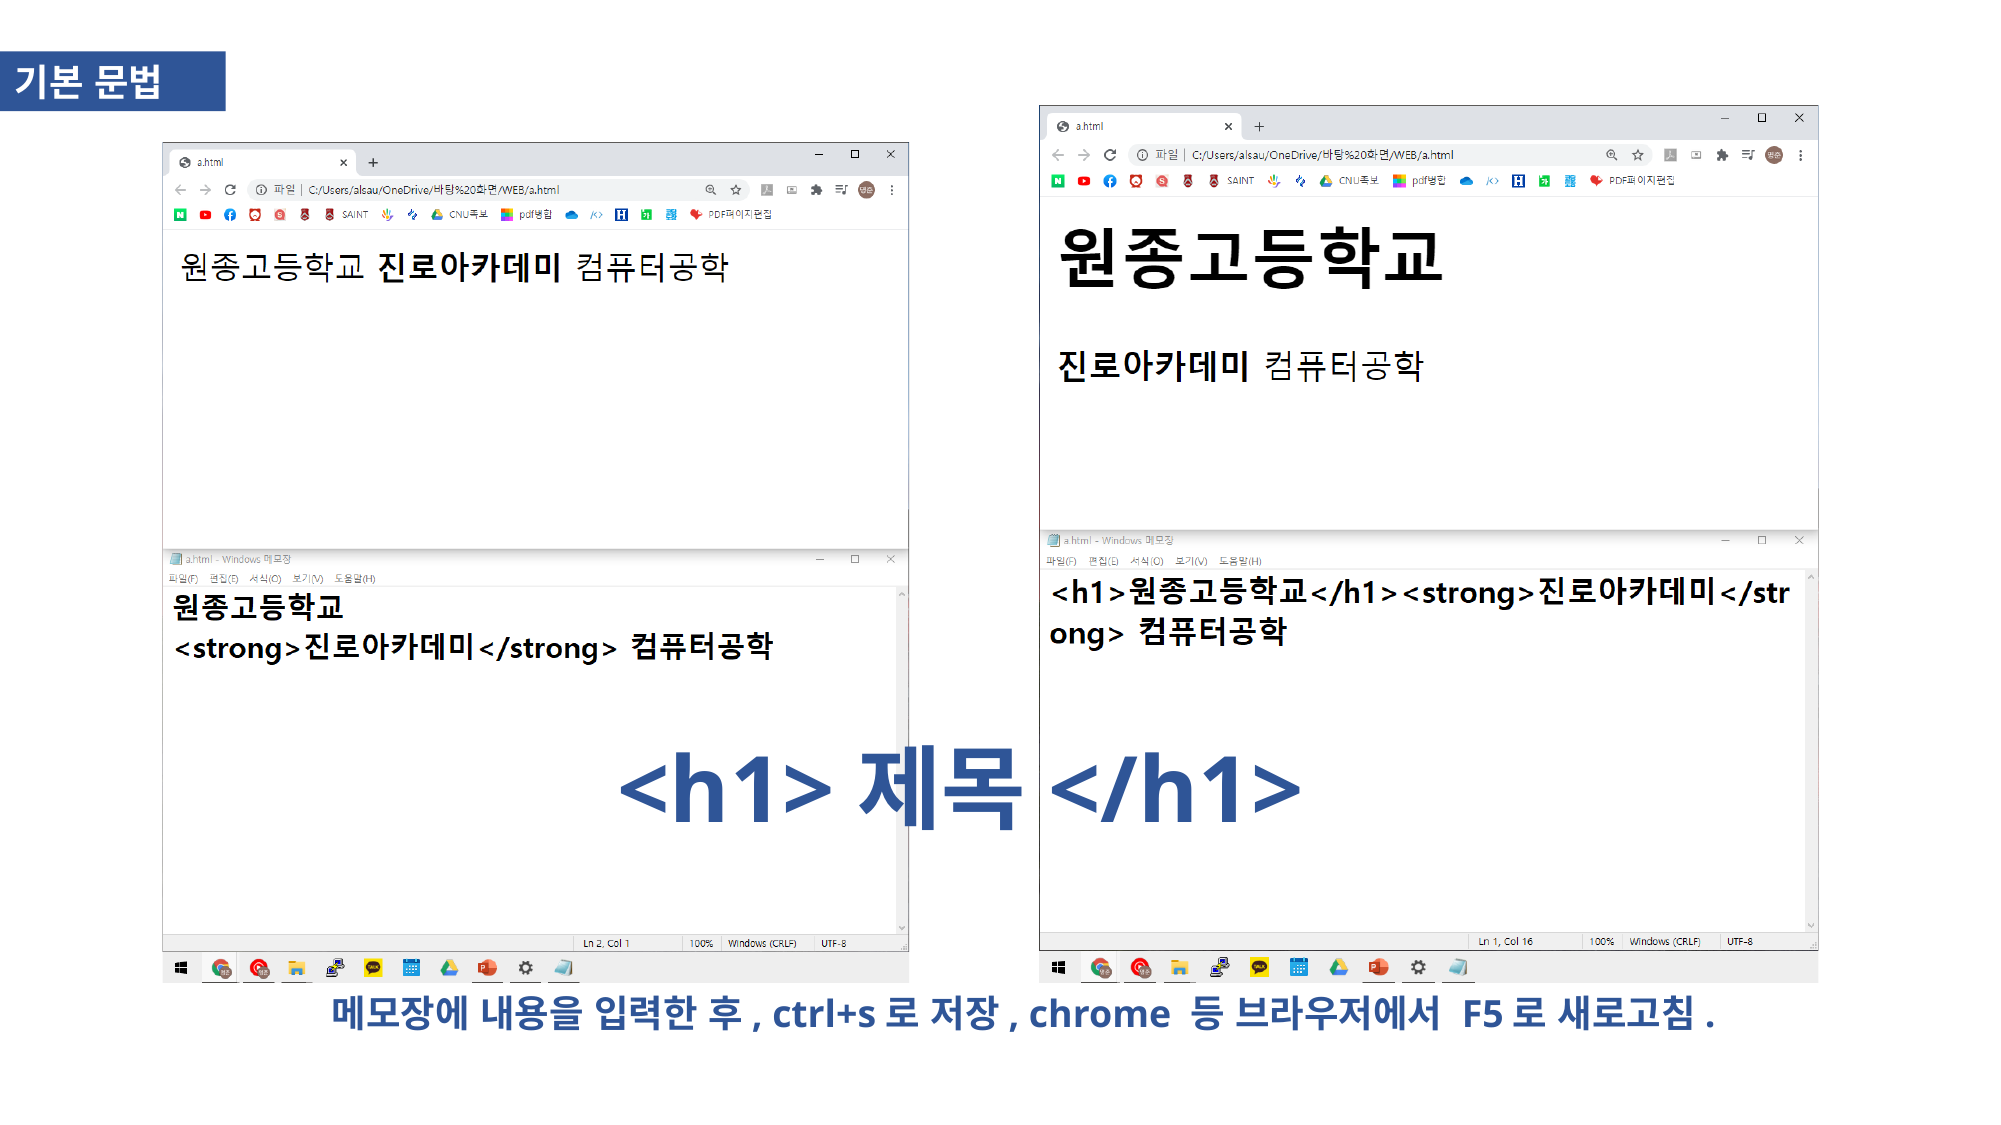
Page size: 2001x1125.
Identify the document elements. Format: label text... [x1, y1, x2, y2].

text_box 메모장에 내용을 입력한 후, ctrl+s로 저장, chrome 등 브라우저에서 F5로 새로고침. [317, 982, 1731, 1043]
text_box <h1>제목</h1> [910, 723, 1039, 849]
picture [162, 142, 910, 983]
text_box 기본 문법 [0, 51, 226, 112]
picture [1039, 105, 1819, 983]
